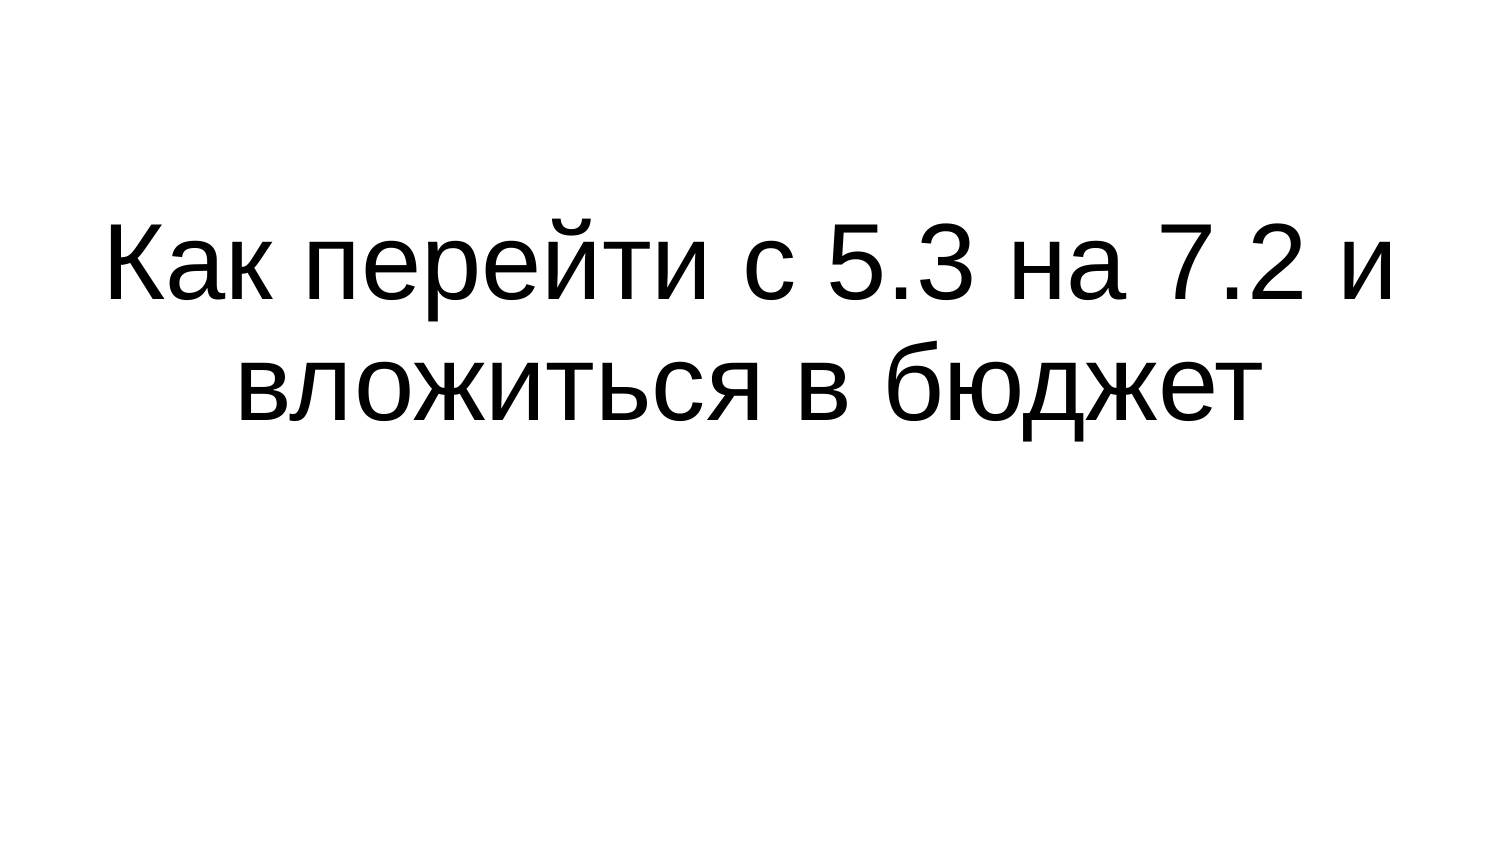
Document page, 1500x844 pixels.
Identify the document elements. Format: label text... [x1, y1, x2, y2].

title Как перейти с 5.3 на 7.2 и вложиться в бюджет [51, 122, 1449, 459]
